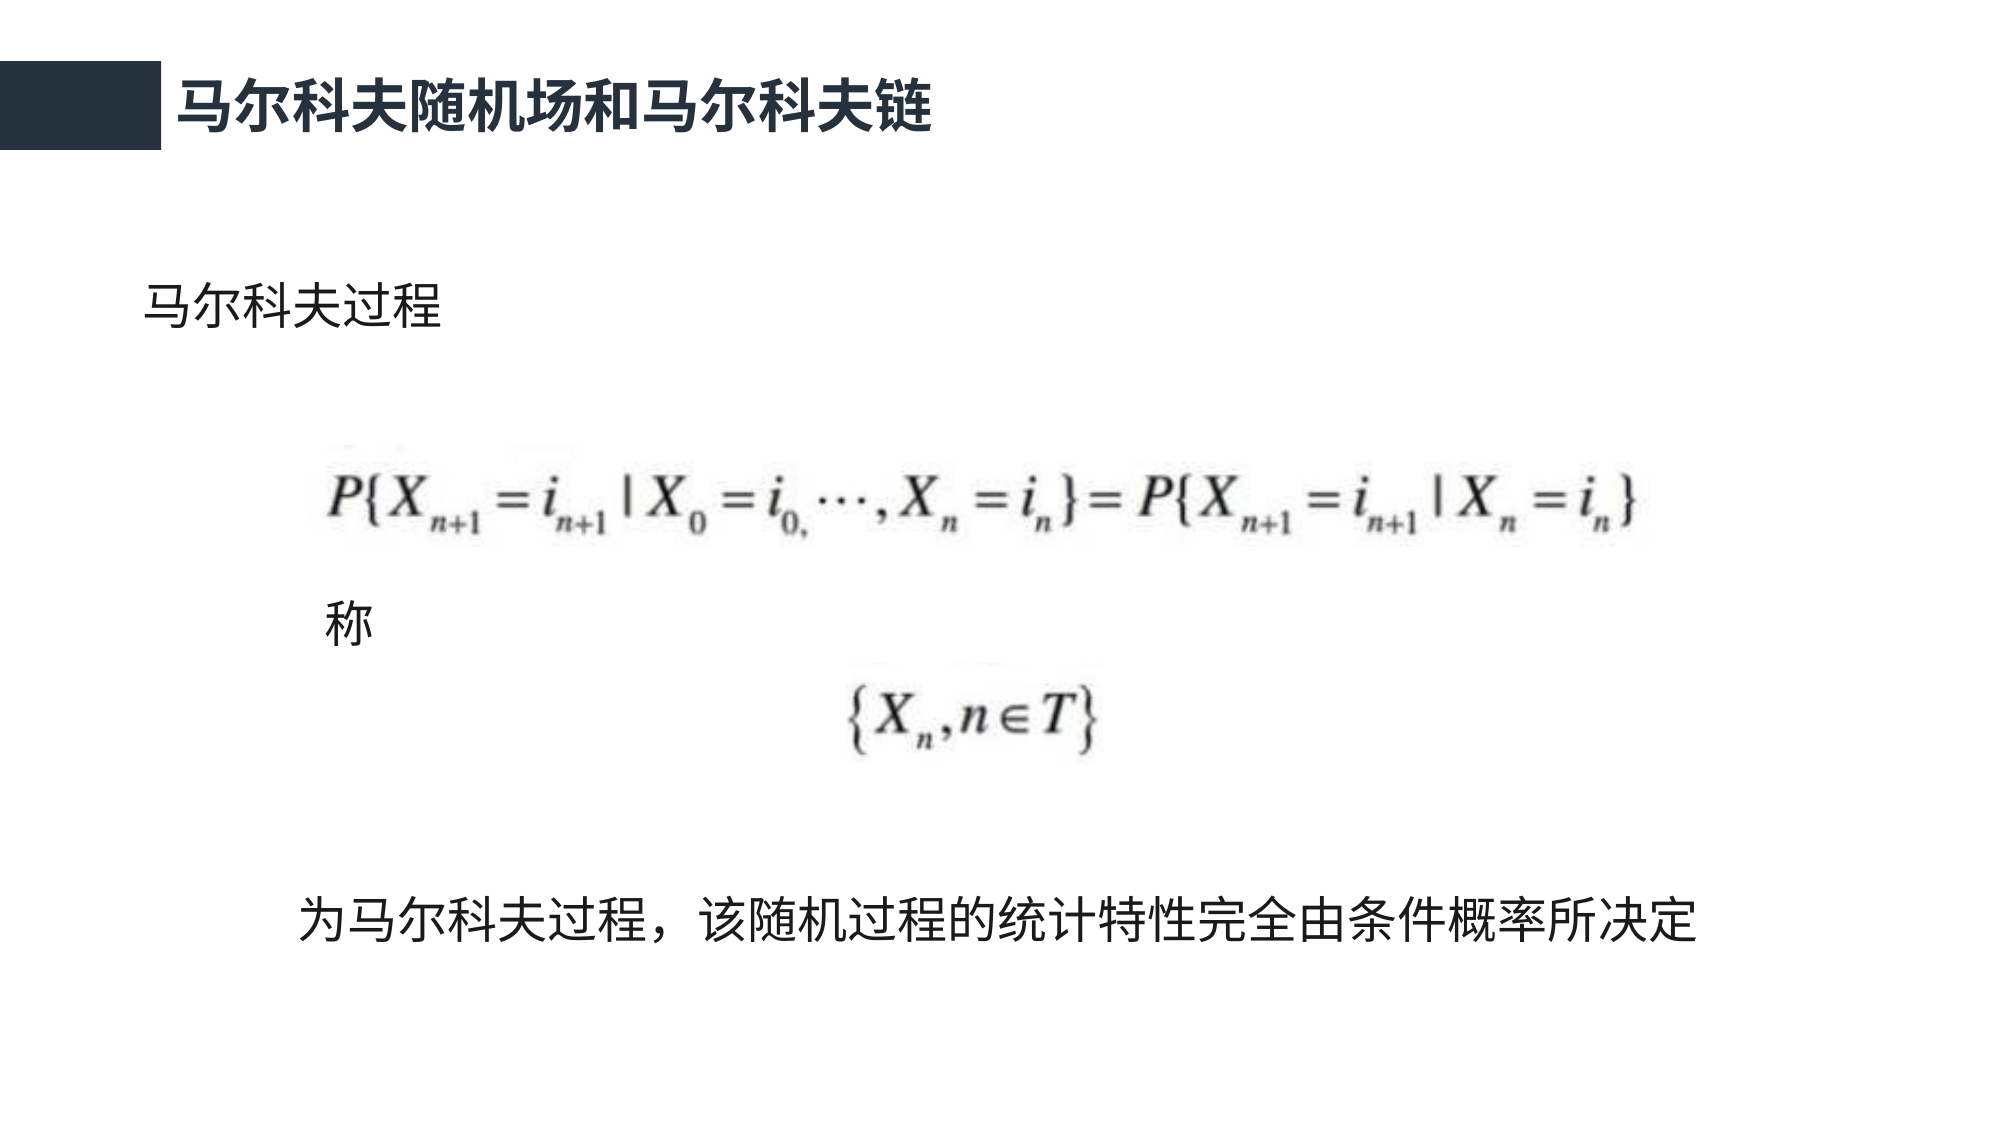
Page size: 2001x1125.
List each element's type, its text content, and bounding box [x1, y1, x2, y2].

picture [846, 663, 1103, 764]
text_box 称 [310, 585, 378, 660]
text_box [0, 60, 162, 151]
text_box 马尔科夫随机场和马尔科夫链 [161, 61, 1031, 147]
picture [310, 445, 1656, 547]
text_box 为马尔科夫过程，该随机过程的统计特性完全由条件概率所决定 [282, 880, 1718, 956]
text_box 马尔科夫过程 [128, 266, 1128, 342]
